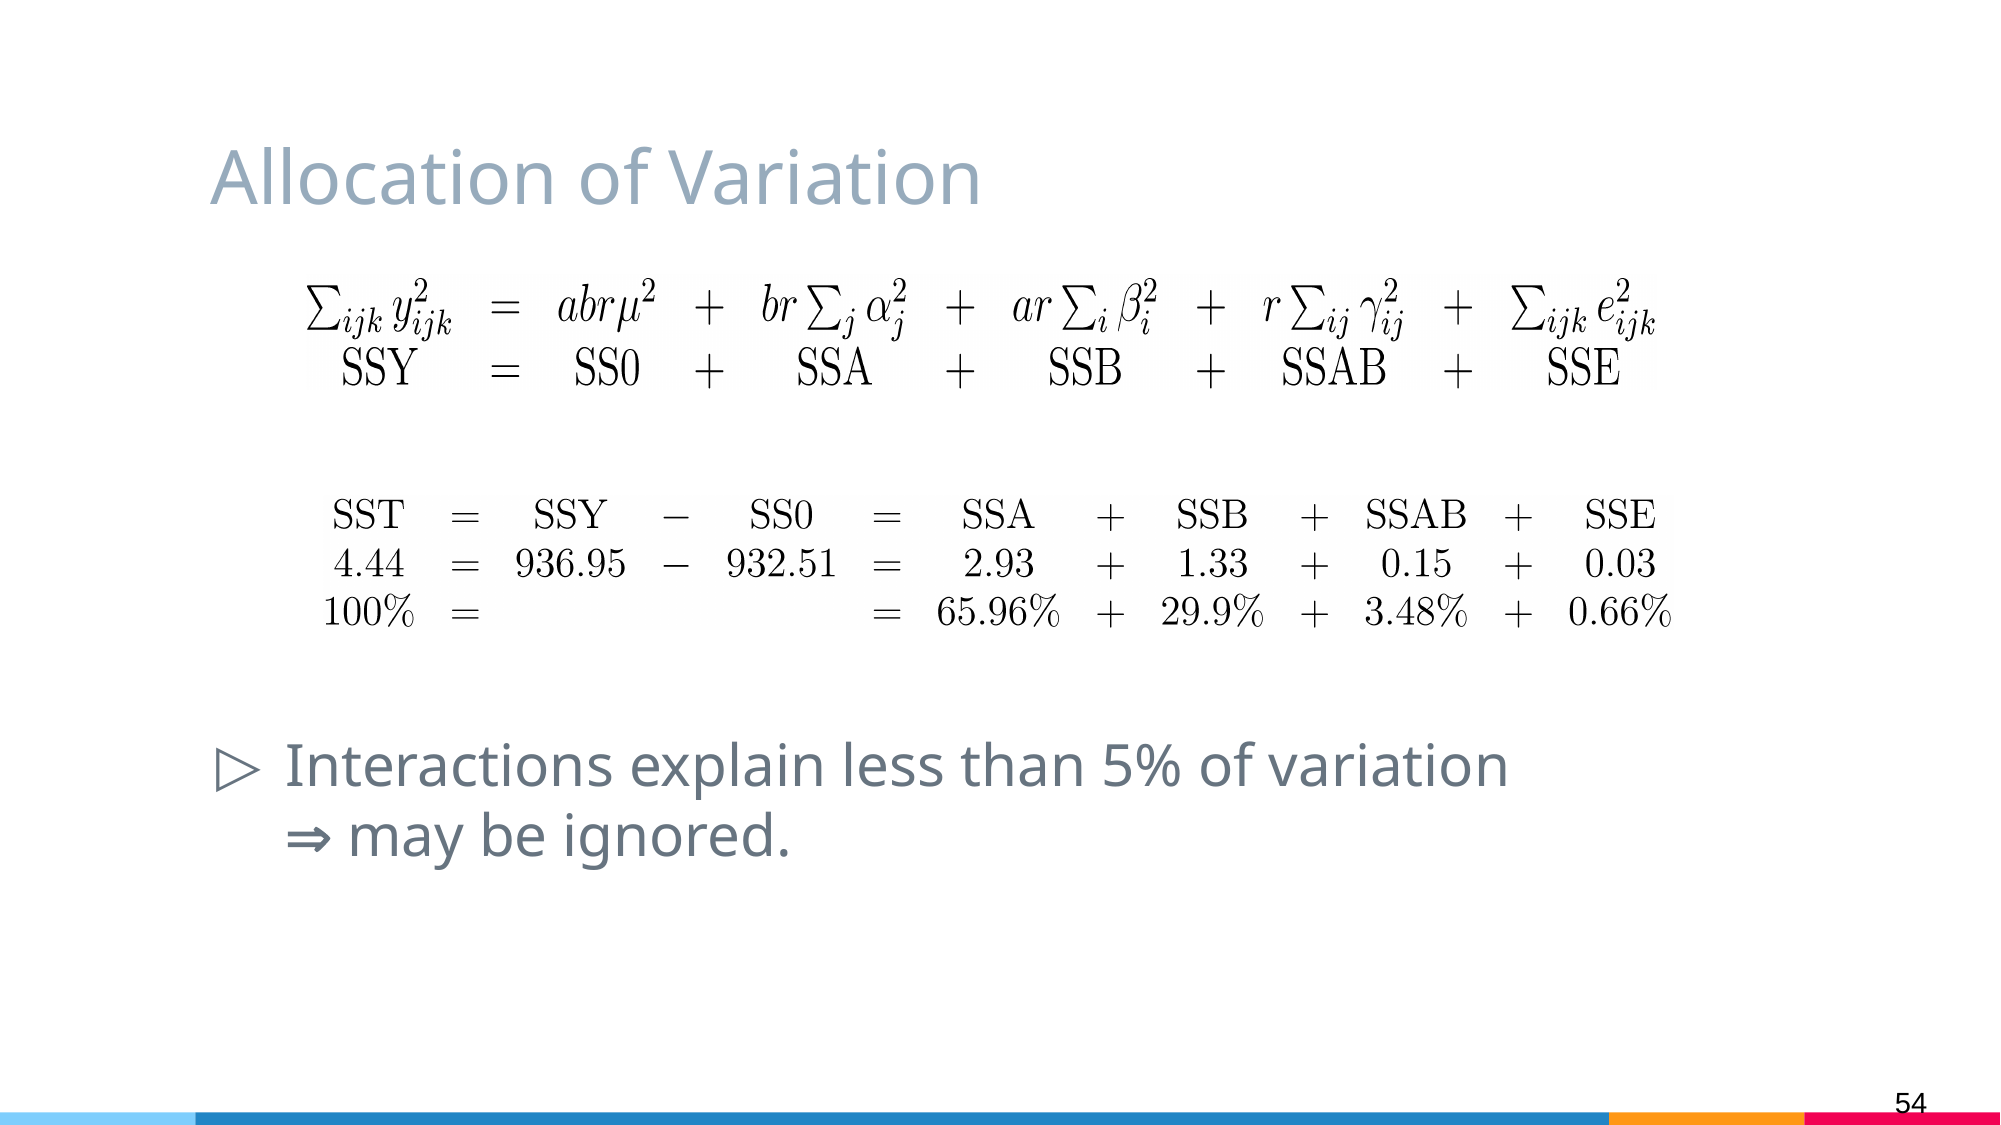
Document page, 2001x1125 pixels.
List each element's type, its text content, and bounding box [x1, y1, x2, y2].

picture [306, 274, 1657, 390]
picture [323, 495, 1674, 630]
title Allocation of Variation [195, 47, 1802, 236]
list Interactions explain less than 5% of variation Þ may be ignored. [195, 300, 1802, 1078]
